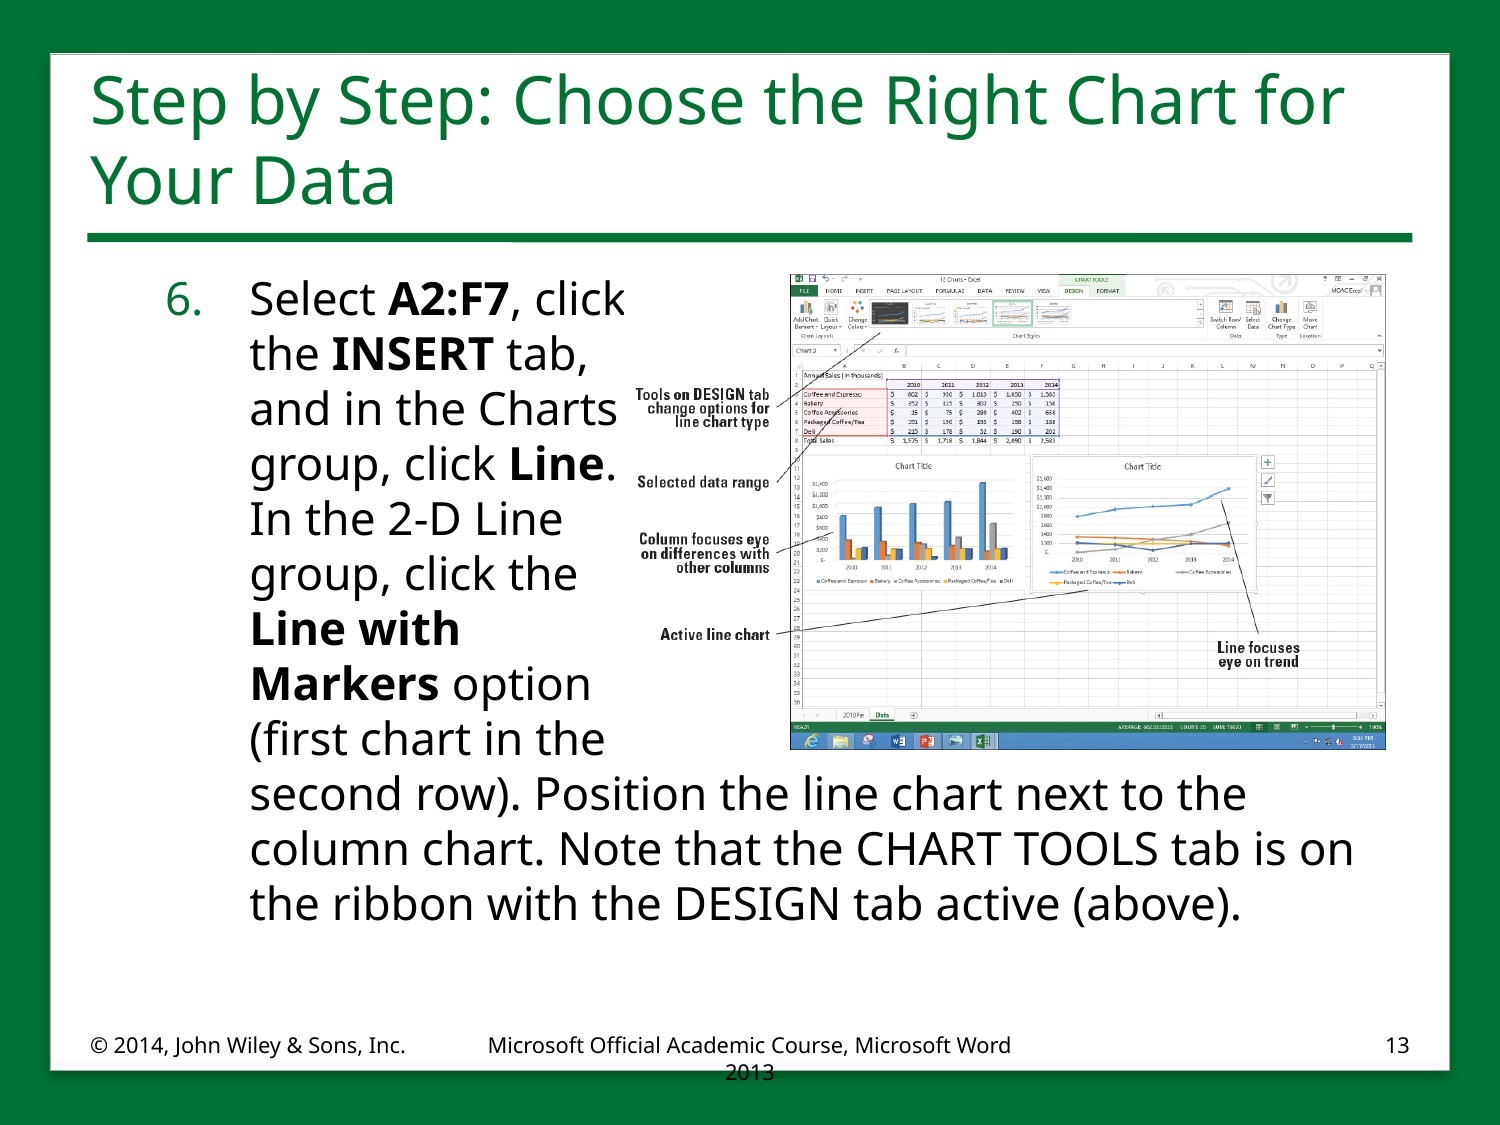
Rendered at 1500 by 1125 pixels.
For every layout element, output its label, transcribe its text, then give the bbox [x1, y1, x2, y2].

slide_number 13 [1074, 1024, 1426, 1103]
picture [624, 262, 1394, 754]
title Step by Step: Choose the Right Chart for Your Data [74, 74, 1426, 226]
footer Microsoft Official Academic Course, Microsoft Word 2013 [449, 1024, 1051, 1103]
slide_number © 2014, John Wiley & Sons, Inc. [74, 1024, 426, 1103]
list Select A2:F7, click the INSERT tab, and in the Charts group, click Line. In the 2-D Line group, click the Line with Markers option (first chart in the second row). Position the line chart next to the column chart. Note that the CHART TOOLS tab is on the ribbon with the DESIGN tab active (above). [75, 262, 1425, 1063]
